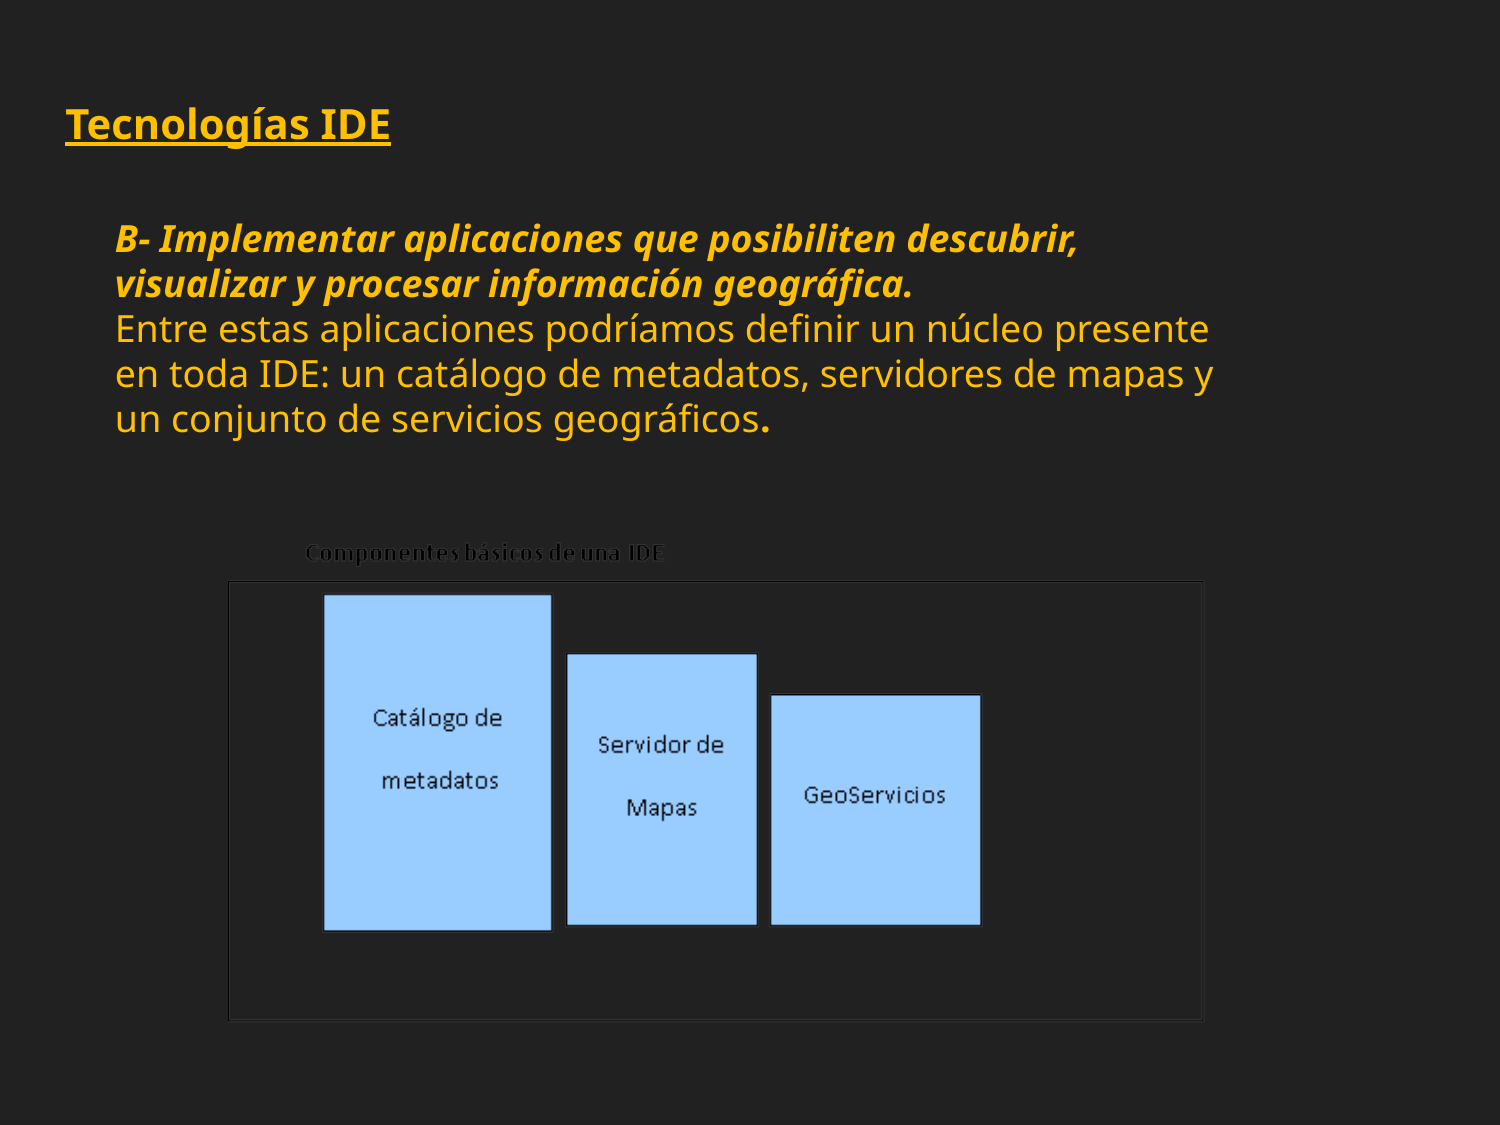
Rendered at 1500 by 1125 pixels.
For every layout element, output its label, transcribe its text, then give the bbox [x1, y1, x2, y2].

text_box B- Implementar aplicaciones que posibiliten descubrir, visualizar y procesar información geográfica. Entre estas aplicaciones podríamos definir un núcleo presente en toda IDE: un catálogo de metadatos, servidores de mapas y un conjunto de servicios geográficos. [100, 208, 1235, 448]
picture [227, 538, 1206, 1024]
text_box Tecnologías IDE [50, 90, 407, 155]
